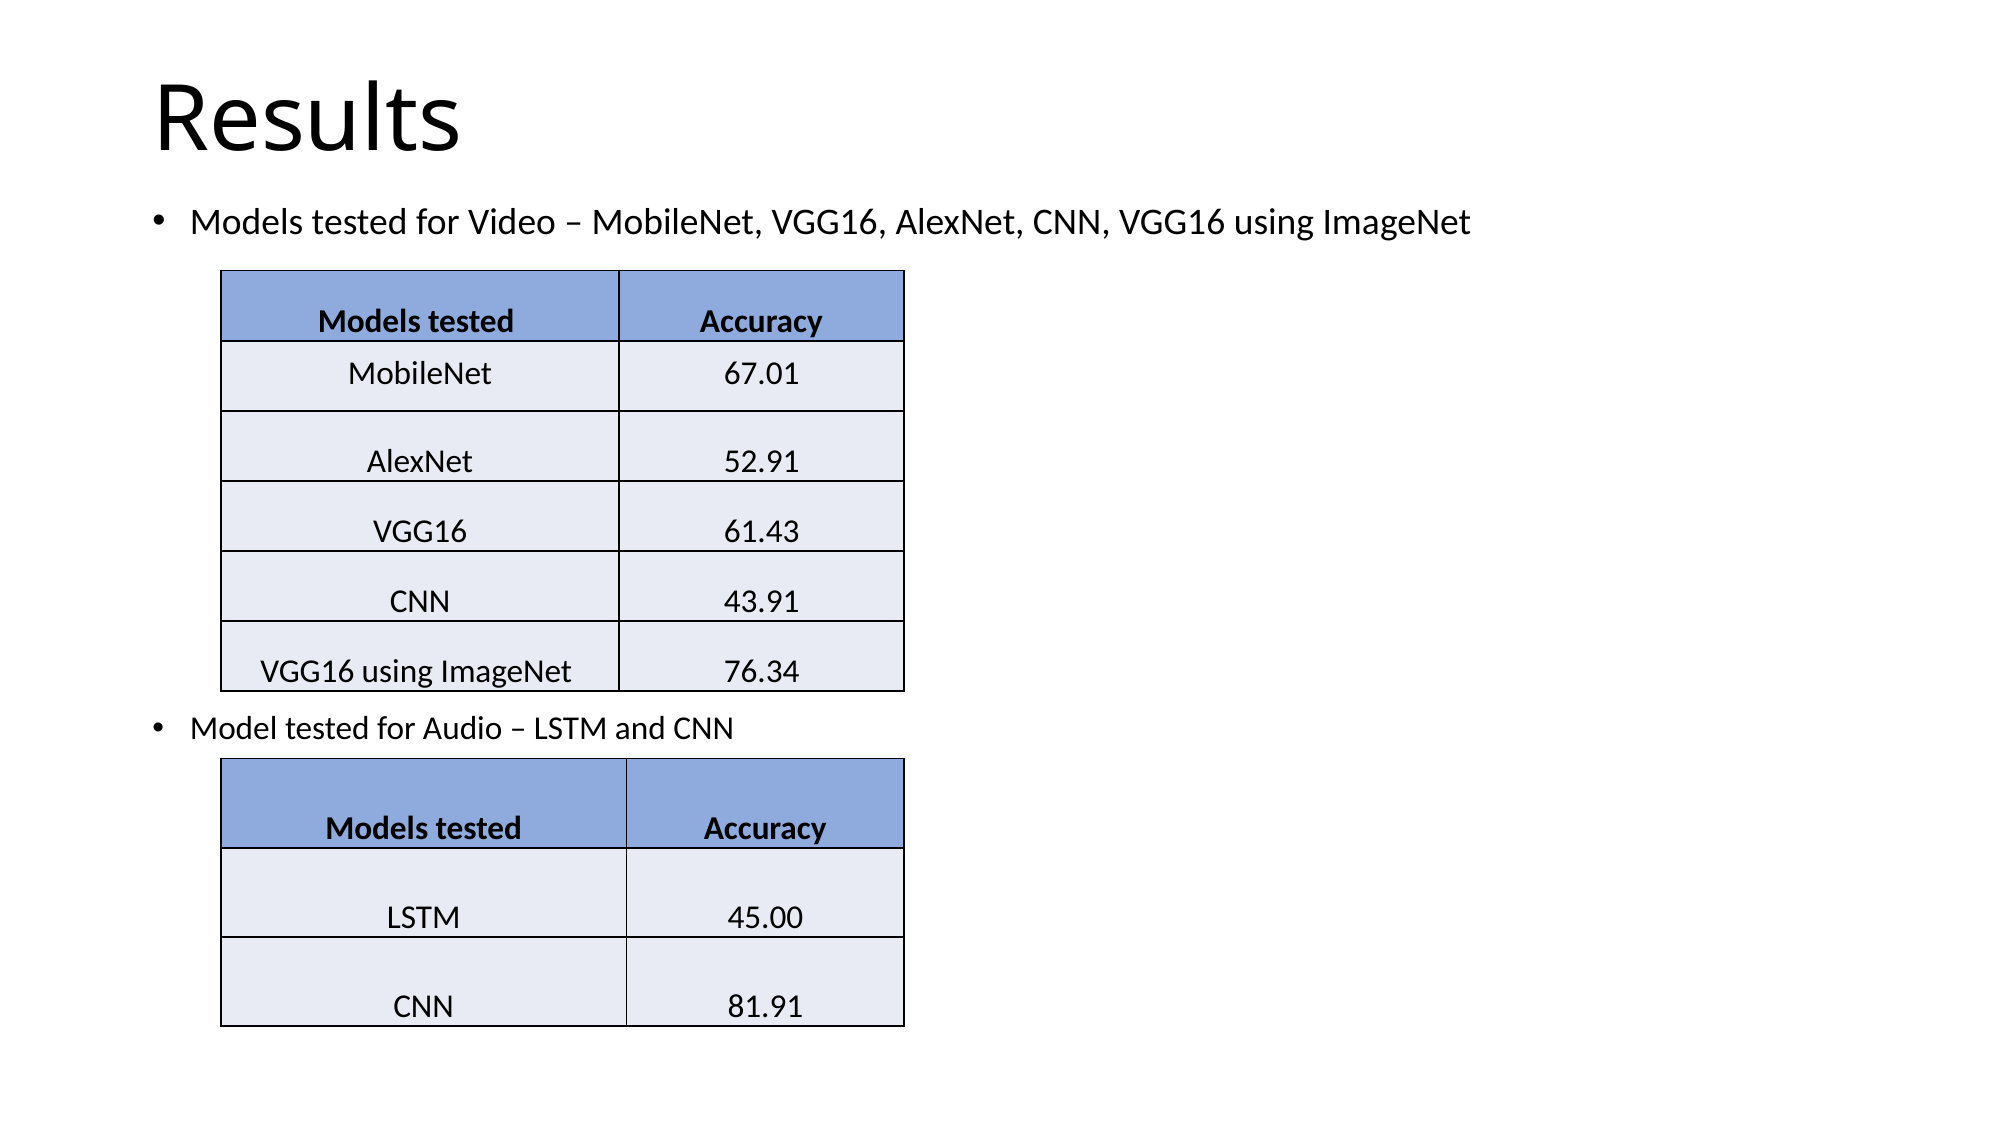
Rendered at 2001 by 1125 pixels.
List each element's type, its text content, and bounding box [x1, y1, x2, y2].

table_cell CNN [222, 938, 626, 1025]
table_header Models tested [222, 759, 626, 847]
table_cell 45.00 [627, 849, 903, 936]
table_header Accuracy [620, 271, 903, 340]
table_cell AlexNet [222, 412, 618, 480]
table_cell LSTM [222, 849, 626, 936]
table_cell VGG16 using ImageNet [222, 622, 618, 690]
list Models tested for Video – MobileNet, VGG16, AlexNet, CNN, VGG16 using ImageNet Model tested for Audio – LSTM and CNN [137, 194, 1863, 1014]
table_cell 81.91 [627, 938, 903, 1025]
table_cell 76.34 [620, 622, 903, 690]
table_cell 67.01 [620, 342, 903, 410]
table_cell VGG16 [222, 482, 618, 550]
table_cell 43.91 [620, 552, 903, 620]
table_cell 61.43 [620, 482, 903, 550]
table_header Models tested [222, 271, 618, 340]
table_header Accuracy [627, 759, 903, 847]
table_cell MobileNet [222, 342, 618, 410]
table_cell 52.91 [620, 412, 903, 480]
title Results [137, 59, 1863, 182]
table_cell CNN [222, 552, 618, 620]
